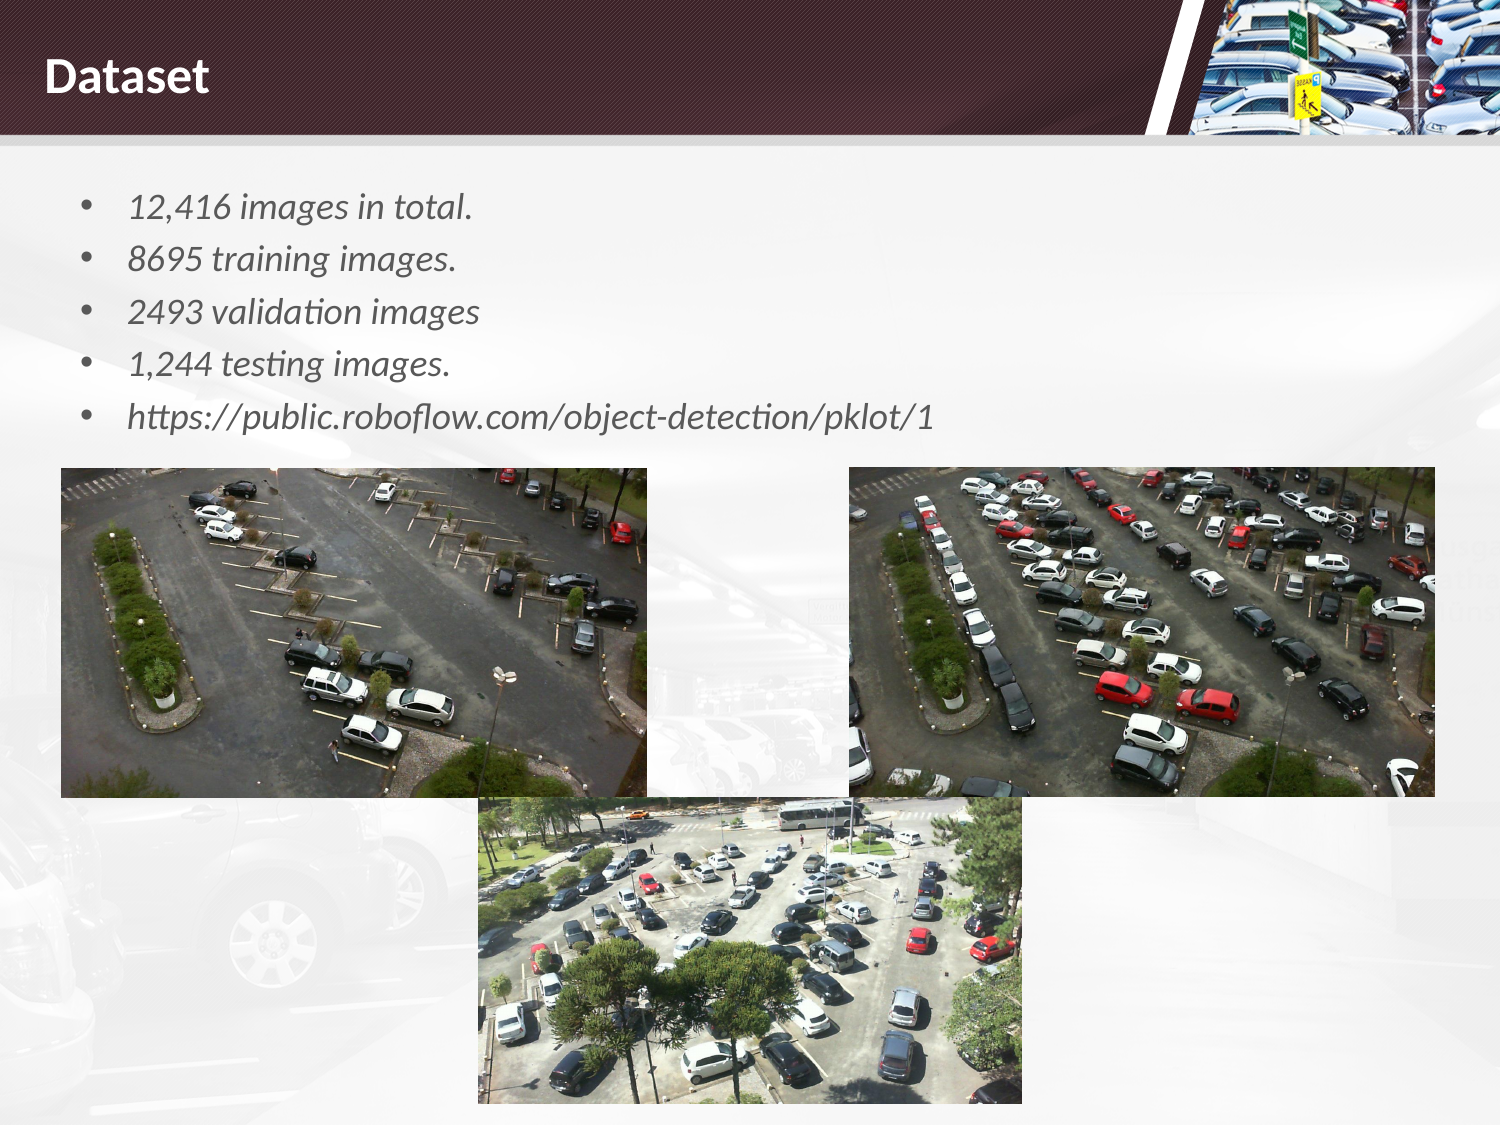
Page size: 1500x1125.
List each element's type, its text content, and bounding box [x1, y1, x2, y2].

title Dataset [29, 7, 1287, 139]
list 12,416 images in total. 8695 training images. 2493 validation images 1,244 testing images. https://public.roboflow.com/object-detection/pklot/1 [64, 174, 1444, 1045]
picture [0, 0, 1500, 1125]
